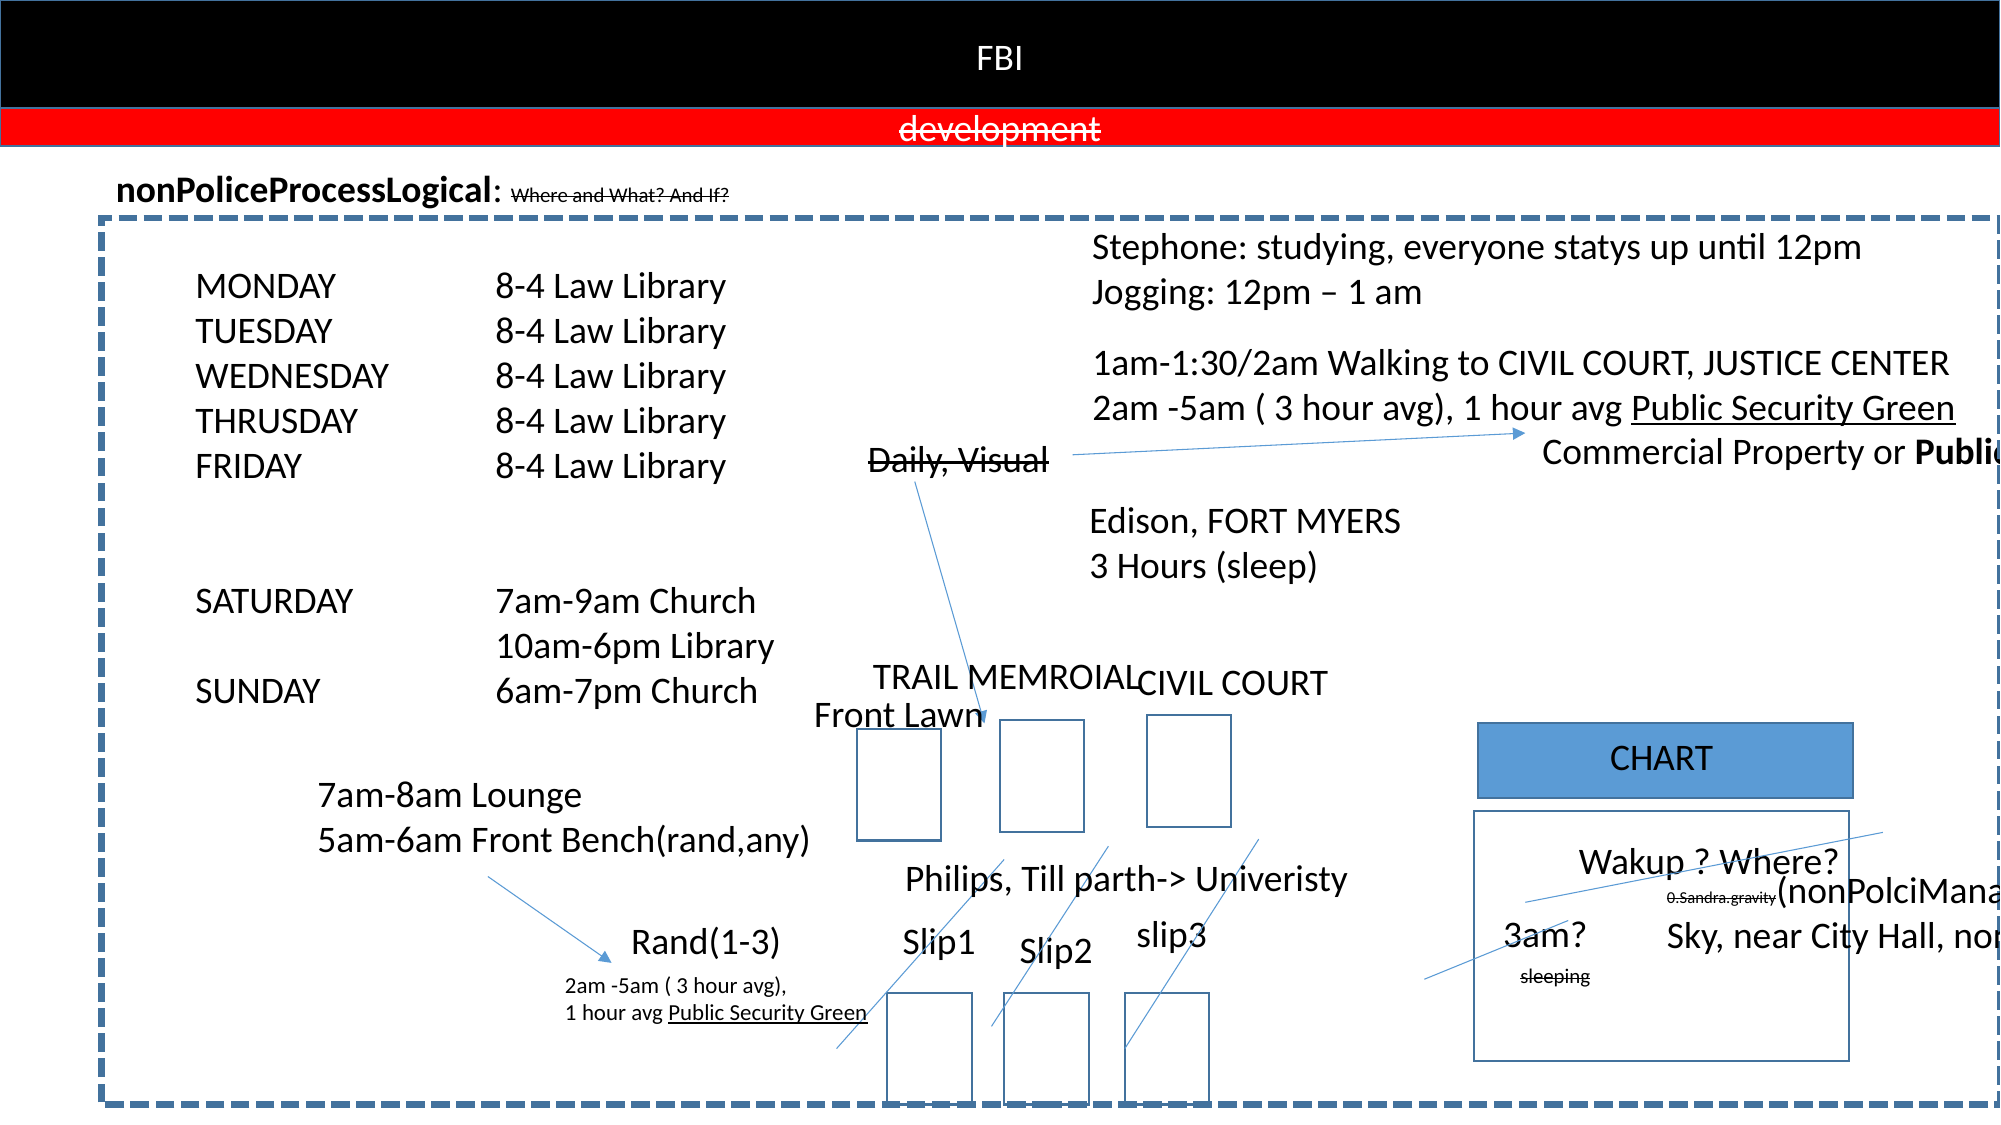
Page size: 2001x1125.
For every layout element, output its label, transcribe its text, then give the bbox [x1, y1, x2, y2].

text_box TRAIL MEMROIAL [985, 644, 1156, 705]
text_box sleeping [1505, 955, 1606, 996]
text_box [1124, 839, 1259, 1049]
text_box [836, 859, 1005, 1049]
text_box [999, 719, 1085, 833]
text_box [487, 876, 612, 963]
text_box Stephone: studying, everyone statys up until 12pm Jogging: 12pm – 1 am [1077, 214, 1879, 218]
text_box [1424, 920, 1569, 980]
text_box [1072, 433, 1526, 455]
text_box CIVIL COURT [1122, 650, 1344, 711]
text_box nonPoliceProcessLogical: Where and What? And If? [101, 157, 745, 218]
text_box [856, 743, 942, 842]
text_box [1473, 810, 1850, 920]
text_box 3am? [1488, 902, 1603, 955]
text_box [991, 846, 1109, 1027]
text_box 7am-8am Lounge 5am-6am Front Bench(rand,any) [302, 762, 827, 867]
text_box 0.Sandra.gravity(nonPolciManageLogical.cvovert) Sky, near City Hall, nonPolciMunicple.nonPocelCfgLoigal(wake up) [1652, 858, 2000, 964]
text_box [1146, 714, 1232, 828]
text_box development [0, 107, 2000, 147]
text_box CHART [1595, 725, 1729, 786]
text_box Front Lawn [799, 682, 999, 743]
text_box TRAIL MEMROIAL [858, 644, 914, 682]
text_box [1473, 903, 1850, 1062]
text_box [1525, 832, 1883, 903]
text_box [914, 481, 985, 724]
text_box FBI [0, 0, 2000, 107]
text_box [100, 217, 2000, 1106]
